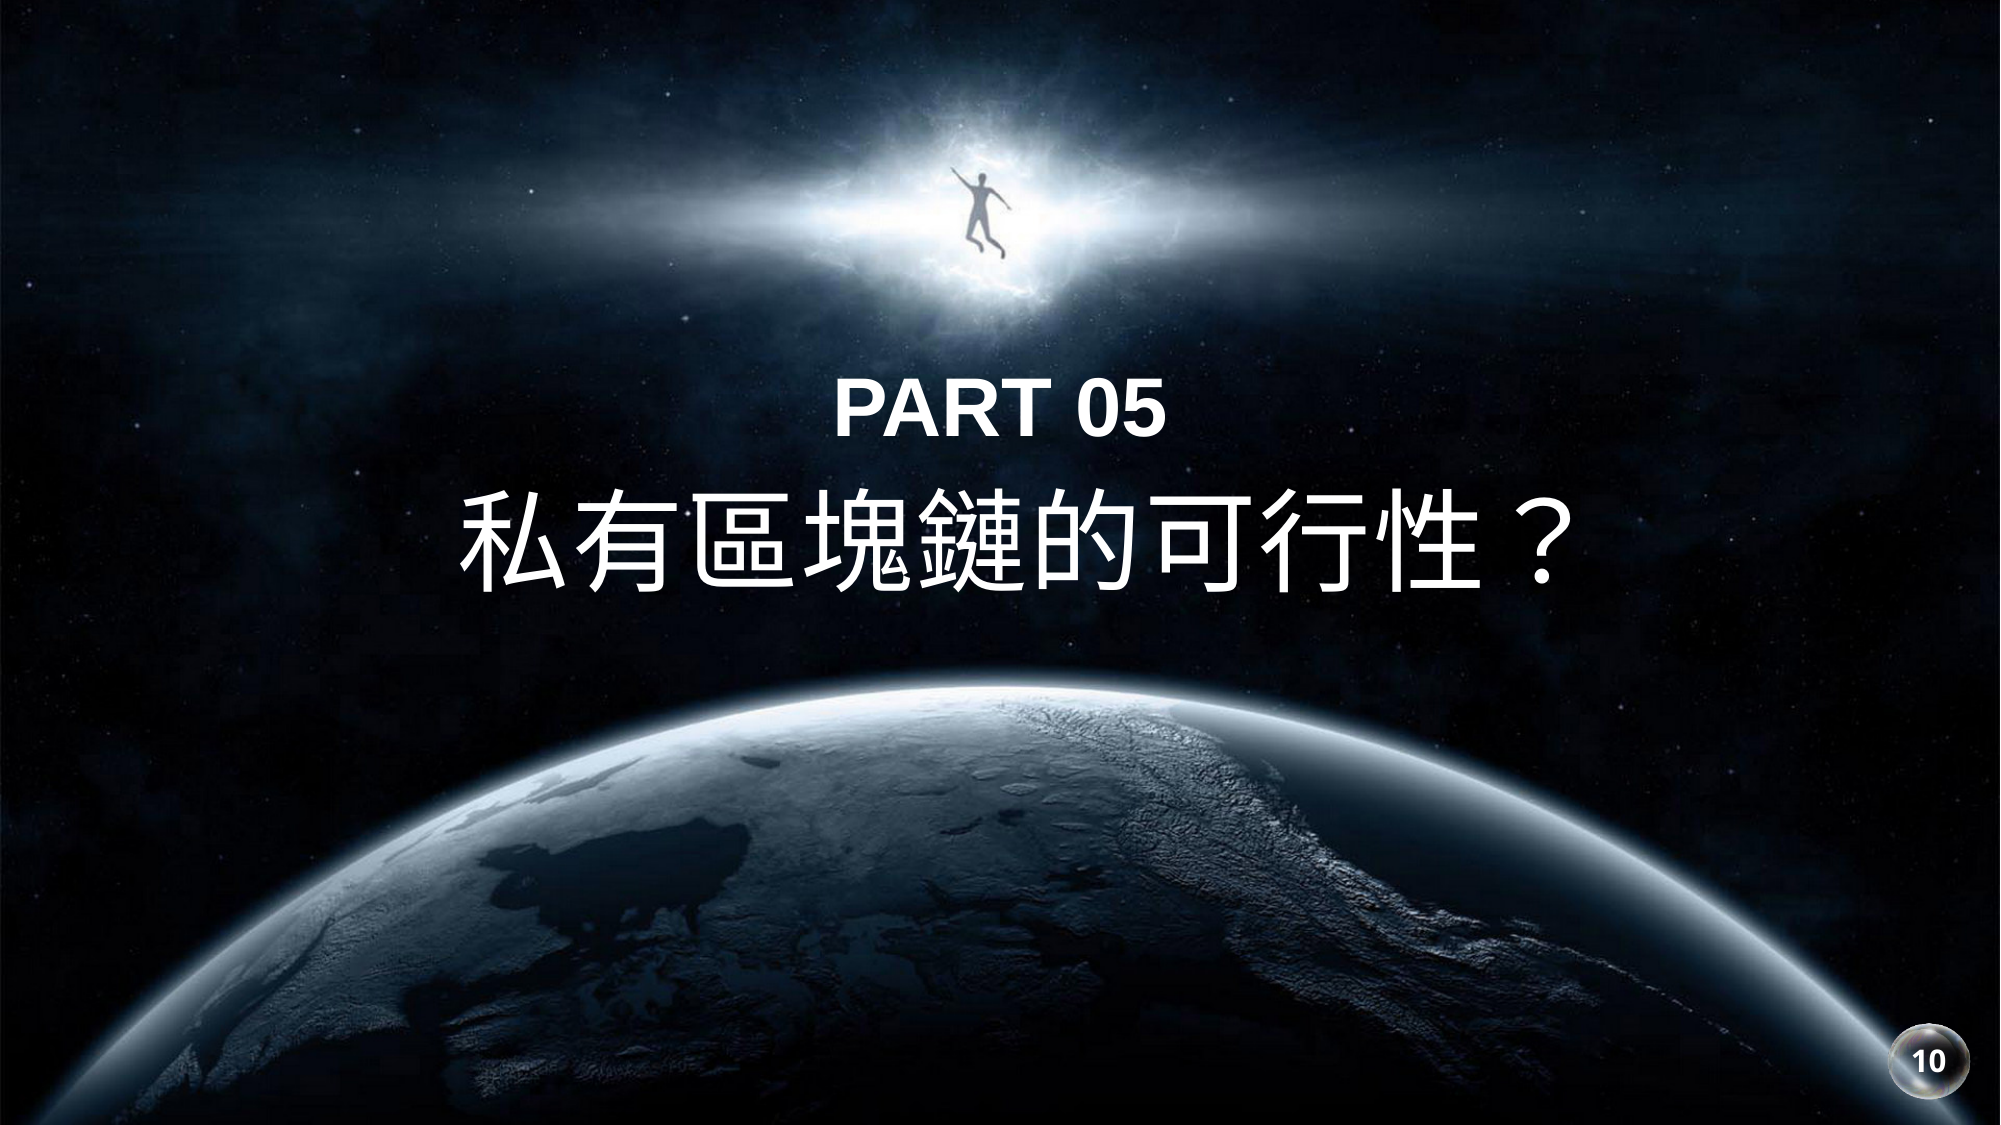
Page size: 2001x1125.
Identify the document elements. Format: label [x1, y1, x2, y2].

picture [0, 0, 2000, 1125]
text_box [1839, 998, 2000, 1125]
